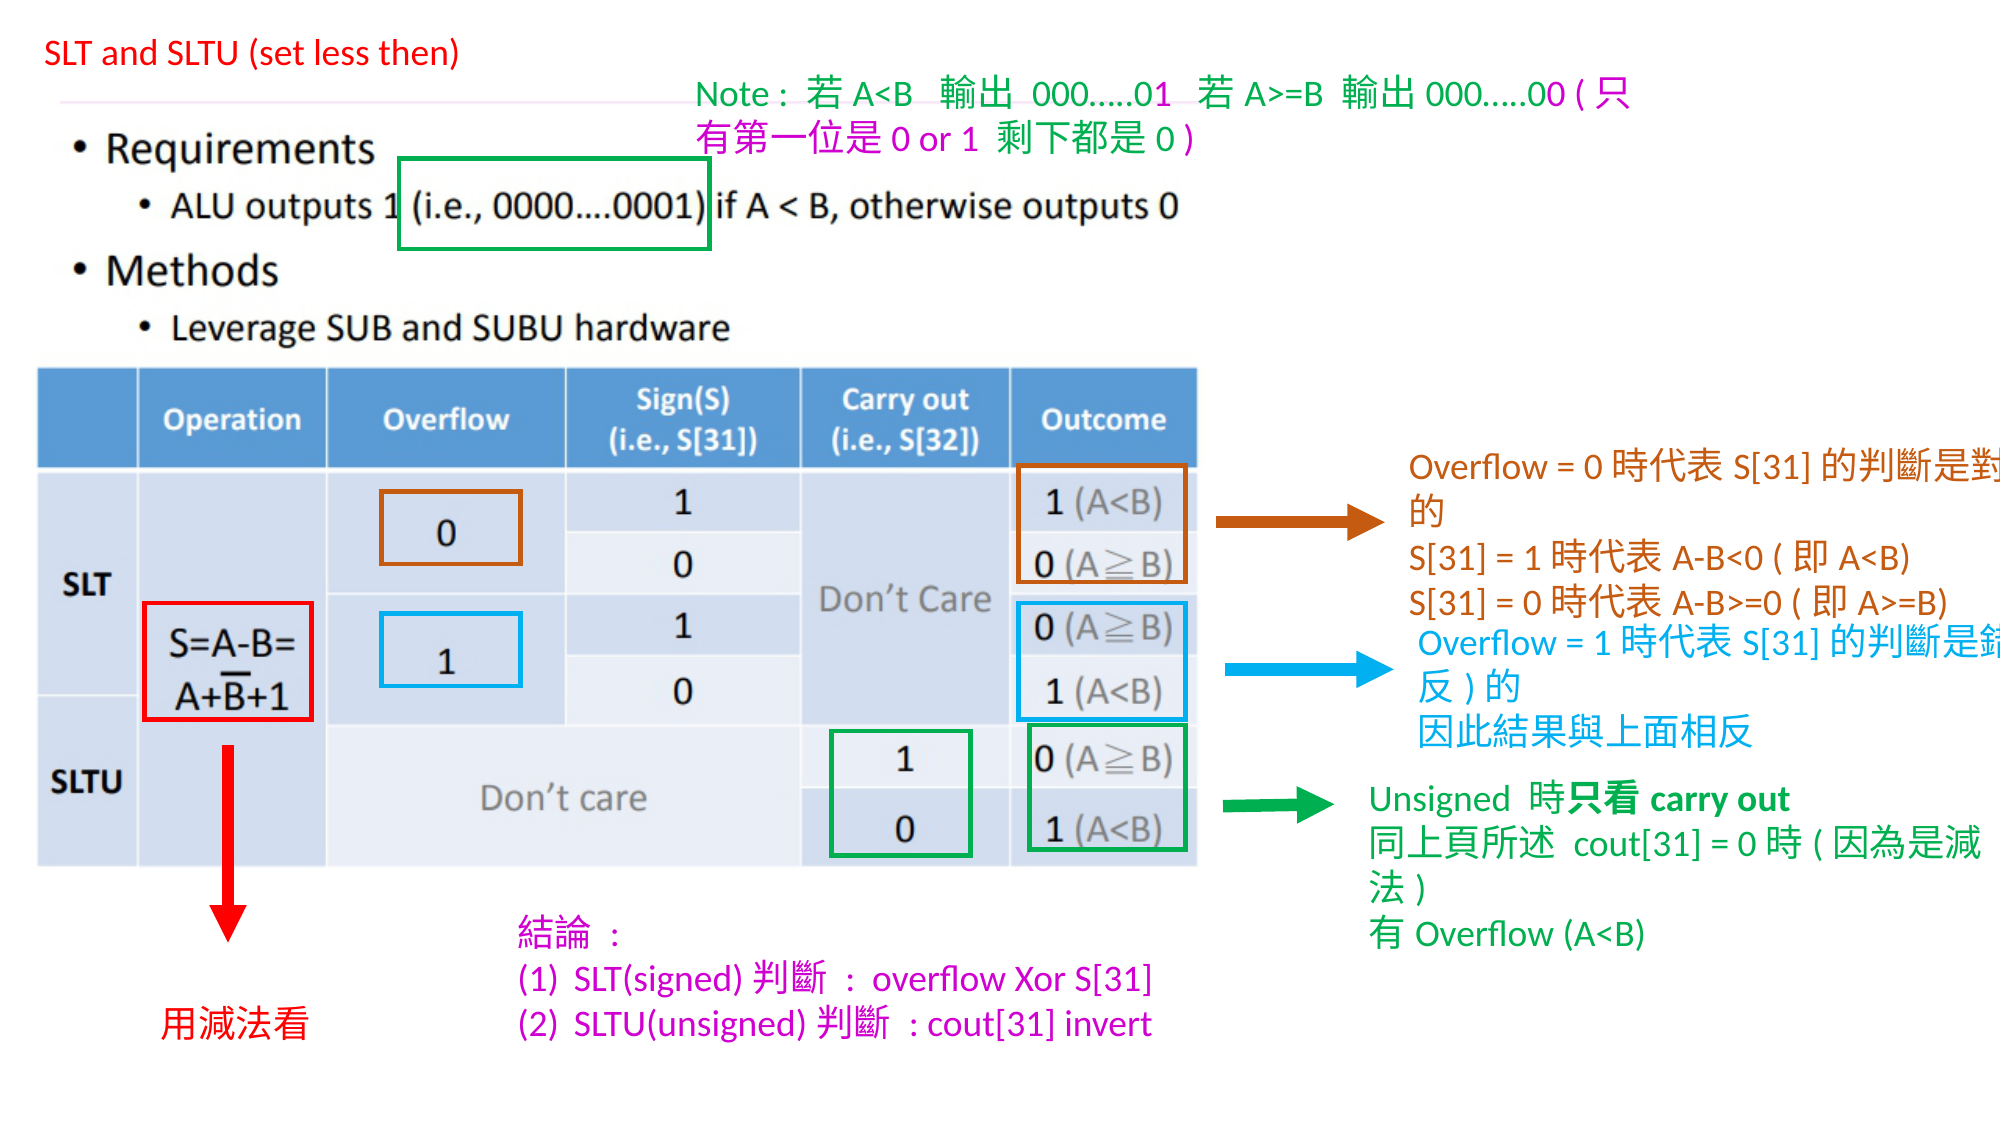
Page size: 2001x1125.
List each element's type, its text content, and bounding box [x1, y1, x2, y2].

picture [28, 101, 1236, 881]
text_box 用減法看 [145, 992, 328, 1053]
text_box Overflow = 1時代表S[31]的判斷是錯(相反)的 因此結果與上面相反 [1402, 610, 2000, 766]
text_box Note : 若A<B 輸出 000…..01 若A>=B 輸出000…..00 (只有第一位是0 or 1 剩下都是0 ) [680, 61, 1666, 167]
text_box Overflow = 0時代表S[31]的判斷是對的 S[31] = 1時代表A-B<0 (即A<B) S[31] = 0時代表A-B>=0 (即A>=B) [1393, 434, 2000, 720]
text_box 結論 : SLT(signed)判斷 : overflow Xor S[31] SLTU(unsigned)判斷 : cout[31] invert [502, 901, 1236, 1052]
text_box SLT and SLTU (set less then) [29, 20, 627, 81]
text_box Unsigned 時只看carry out 同上頁所述 cout[31] = 0時(因為是減法) 有Overflow (A<B) [1353, 766, 2000, 962]
